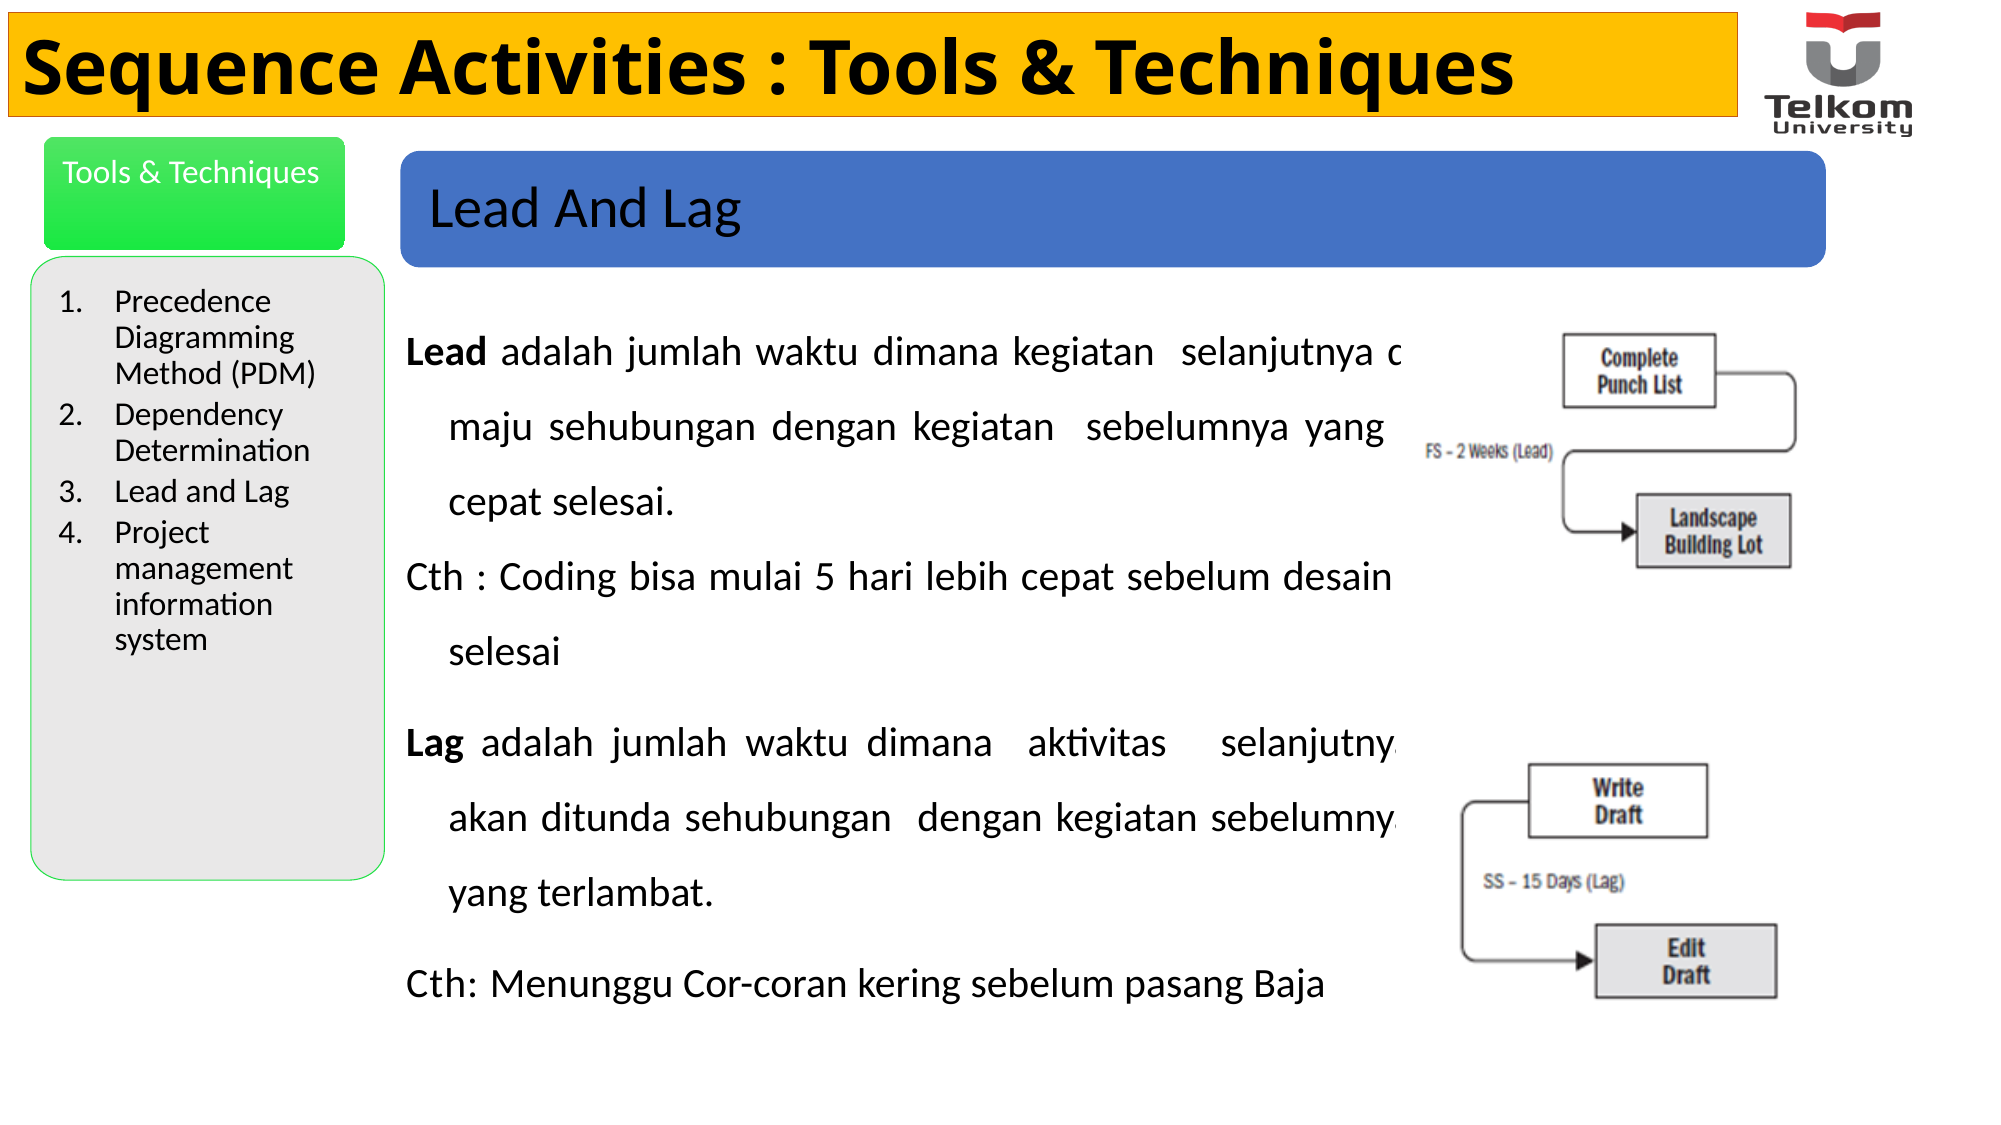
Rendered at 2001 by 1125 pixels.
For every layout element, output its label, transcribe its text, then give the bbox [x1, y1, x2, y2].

text_box Tools & Techniques [43, 136, 346, 250]
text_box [400, 148, 1826, 268]
picture [1396, 729, 1826, 1046]
picture [1401, 299, 1858, 603]
text_box Lead adalah jumlah waktu dimana kegiatan selanjutnya dapat maju sehubungan dengan kegiatan sebelumnya yang lebih cepat selesai. Cth : Coding bisa mulai 5 hari lebih cepat sebelum desain Web selesai Lag adalah jumlah waktu dimana aktivitas selanjutnya akan ditunda sehubungan dengan kegiatan sebelumnya yang terlambat. Cth: Menunggu Cor-coran kering sebelum pasang Baja [404, 299, 1485, 1006]
text_box Precedence Diagramming Method (PDM) Dependency Determination Lead and Lag Project management information system [30, 255, 385, 881]
picture [1764, 12, 1912, 137]
text_box Sequence Activities : Tools & Techniques [8, 12, 1738, 117]
